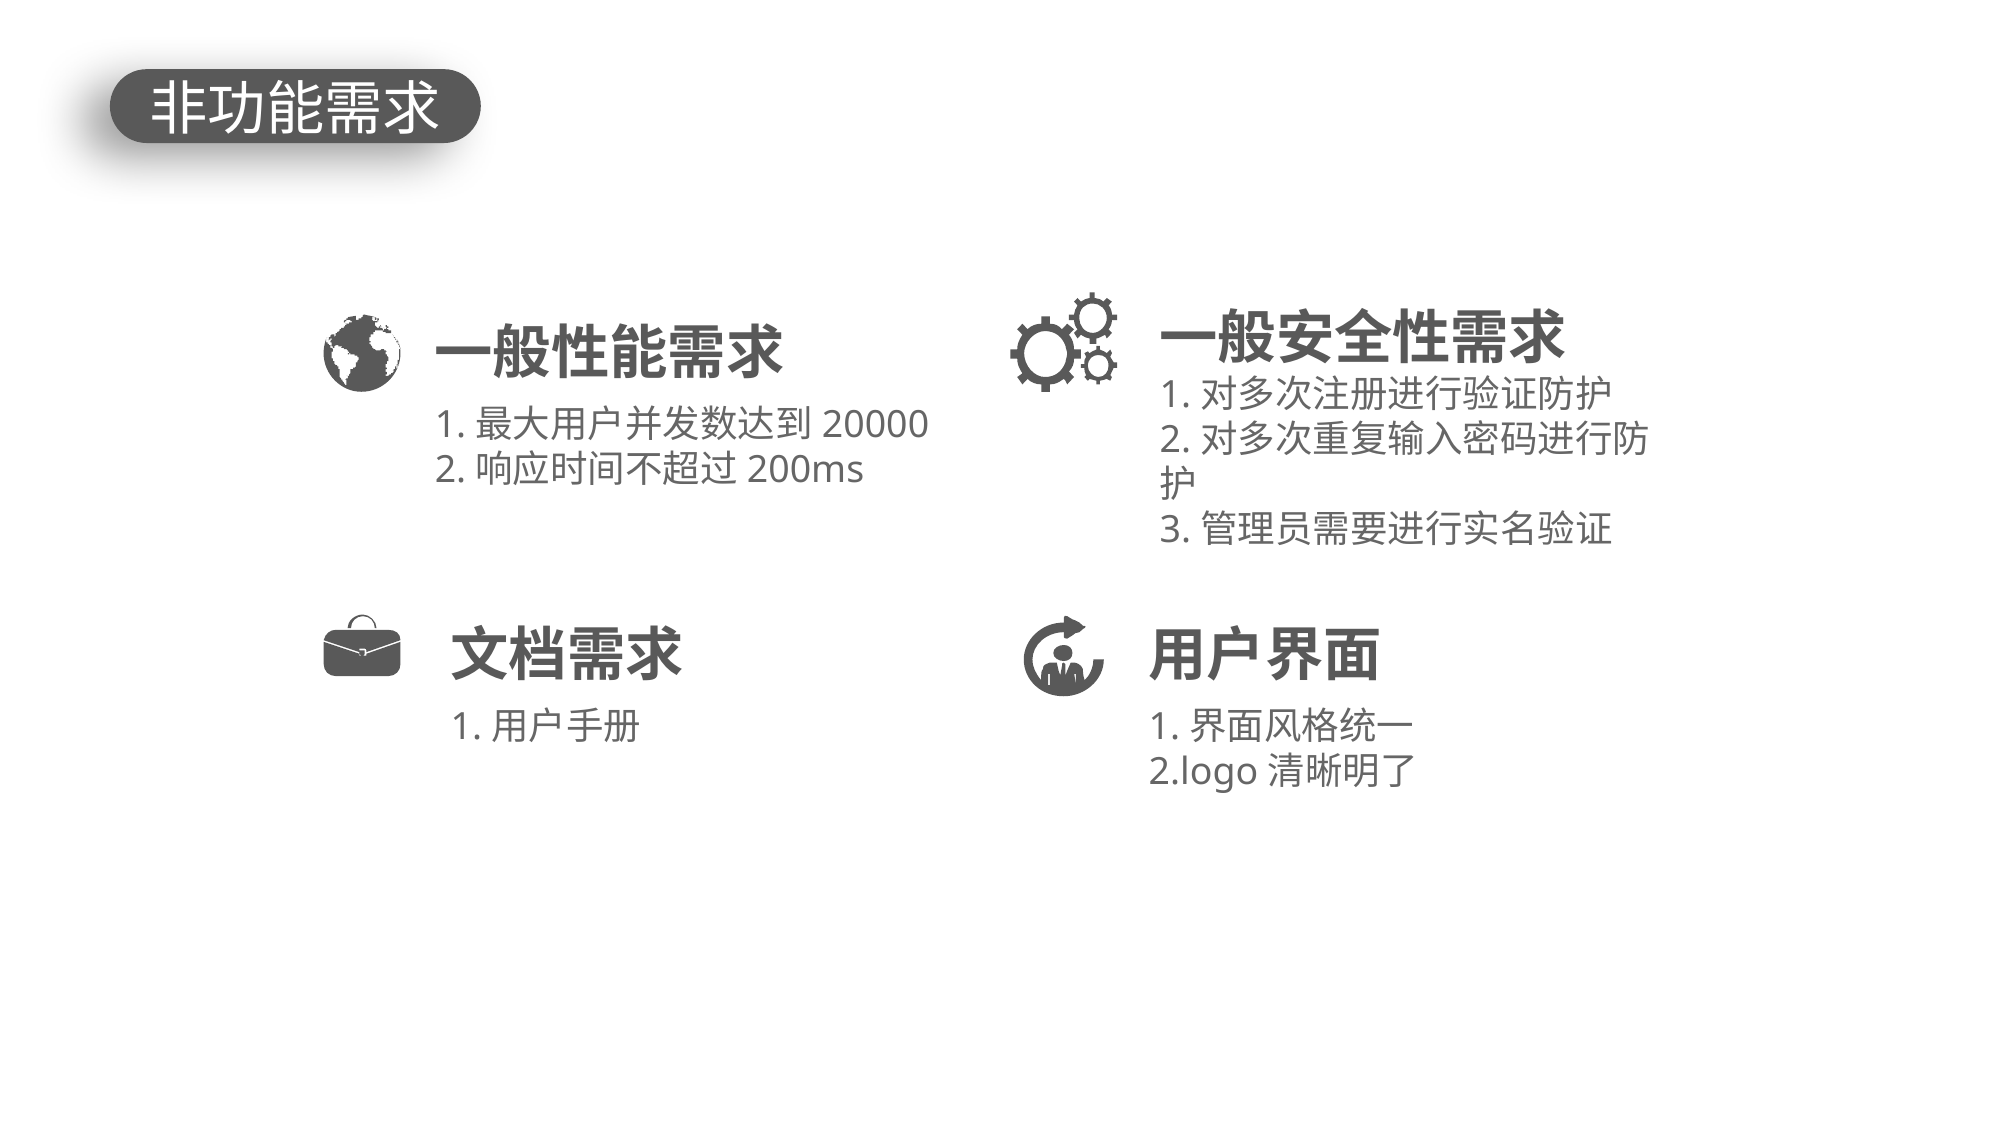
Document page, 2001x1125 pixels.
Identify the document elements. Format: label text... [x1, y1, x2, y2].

text_box 一般性能需求 1.最大用户并发数达到20000 2.响应时间不超过200ms [419, 307, 949, 498]
text_box [323, 614, 401, 677]
text_box 用户界面 1.界面风格统一 2.logo清晰明了 [1133, 609, 1663, 800]
text_box [1023, 615, 1104, 697]
text_box 一般安全性需求 1.对多次注册进行验证防护 2.对多次重复输入密码进行防护 3.管理员需要进行实名验证 [1144, 292, 1674, 558]
text_box [323, 314, 401, 392]
text_box 非功能需求 [109, 69, 481, 144]
text_box 文档需求 1.用户手册 [435, 609, 965, 755]
text_box [1010, 292, 1118, 392]
